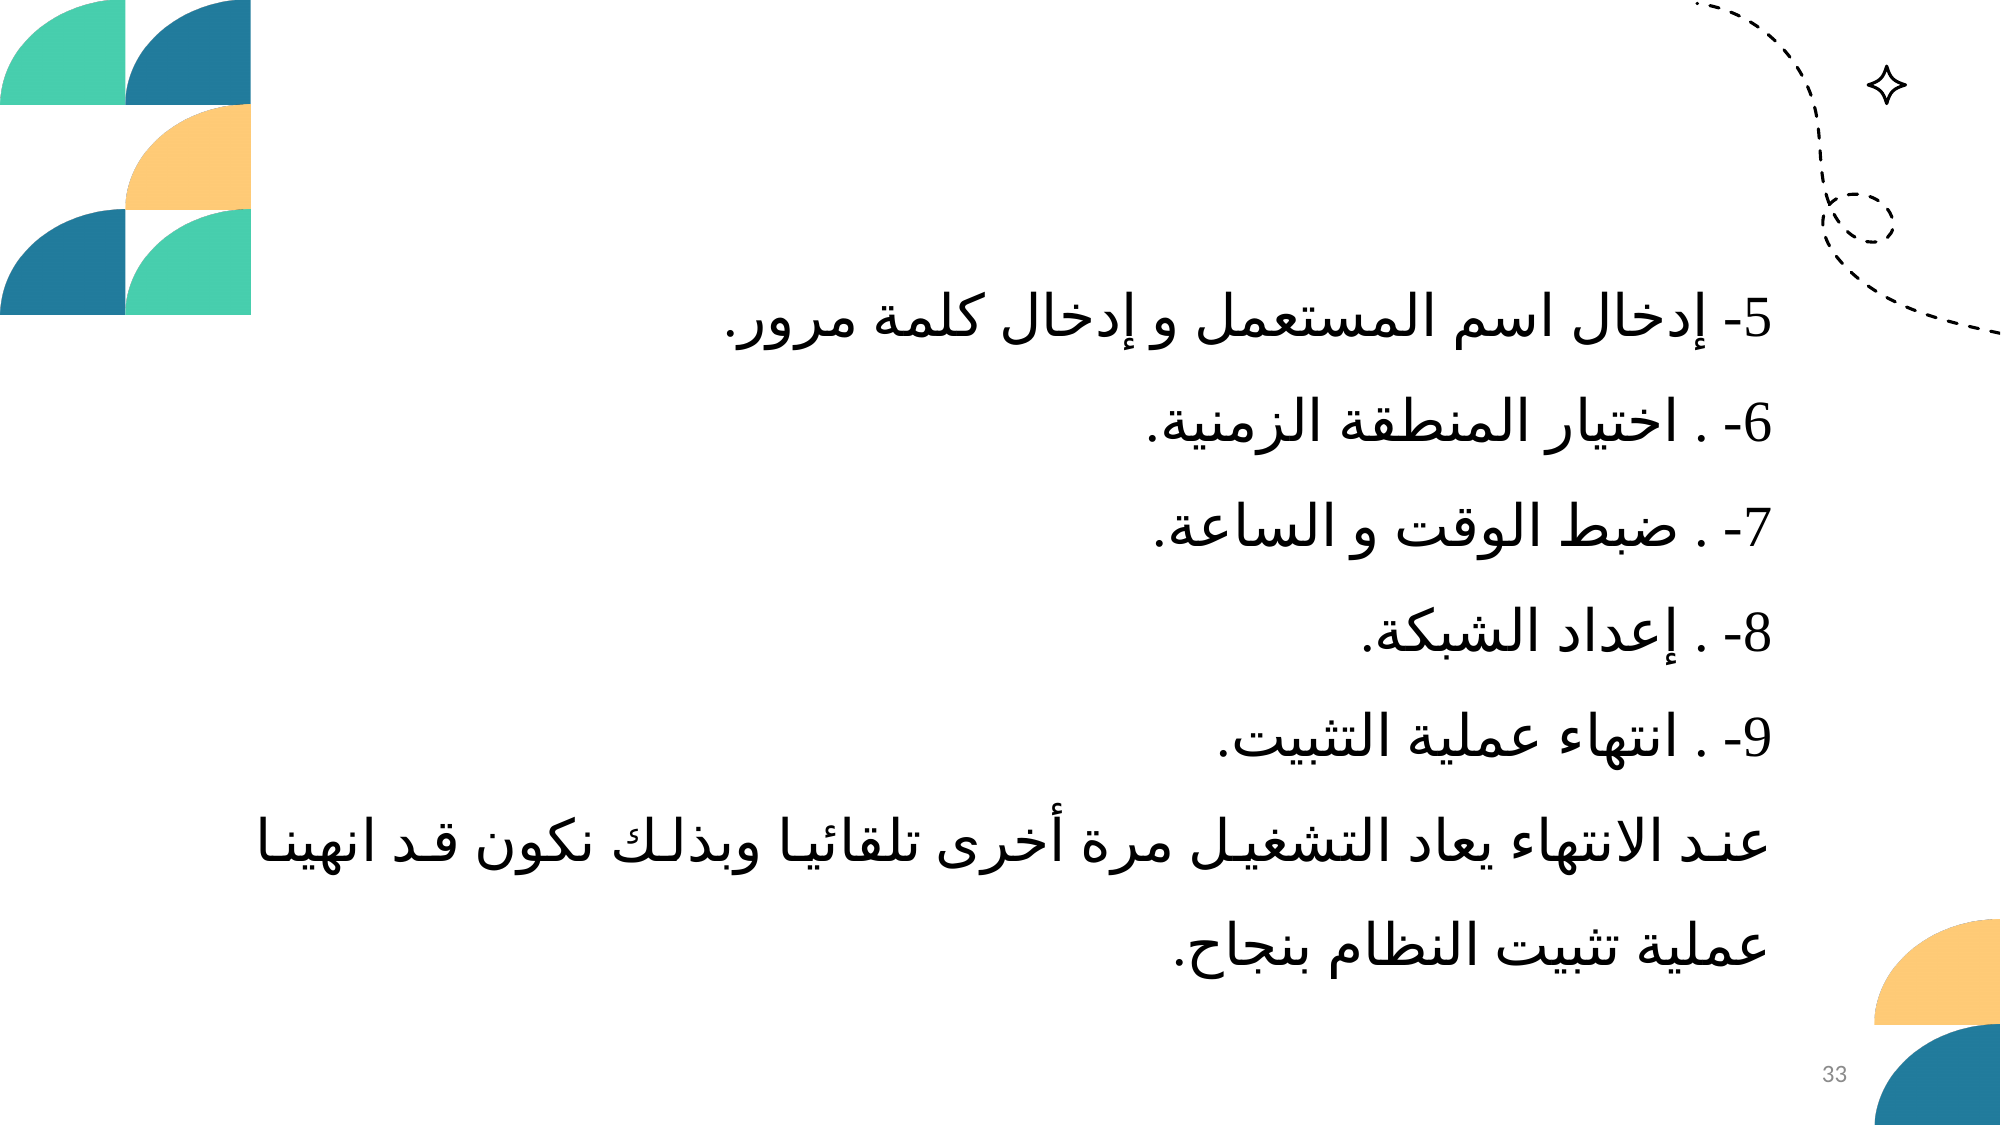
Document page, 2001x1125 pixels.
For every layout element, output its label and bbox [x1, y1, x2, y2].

text_box [0, 0, 2000, 1125]
